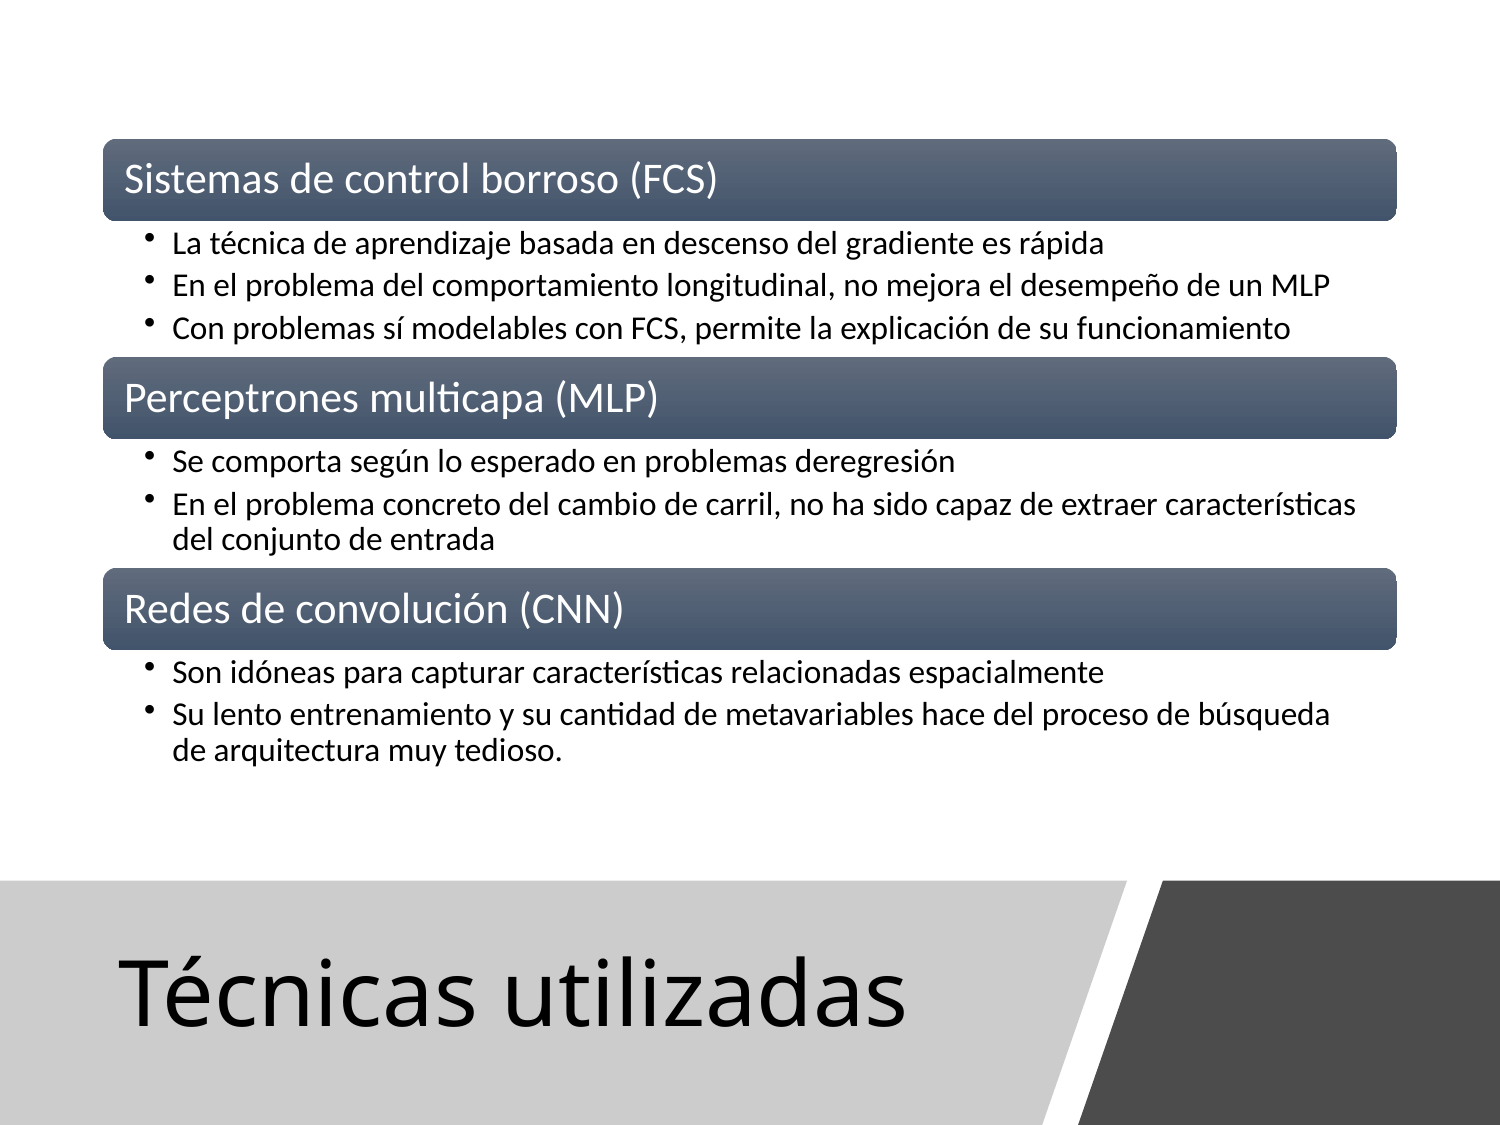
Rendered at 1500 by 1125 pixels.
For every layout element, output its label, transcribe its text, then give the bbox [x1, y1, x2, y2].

text_box [1076, 879, 1500, 1125]
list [103, 105, 1397, 812]
text_box [0, 879, 1129, 1125]
title Técnicas utilizadas [103, 907, 1053, 1087]
